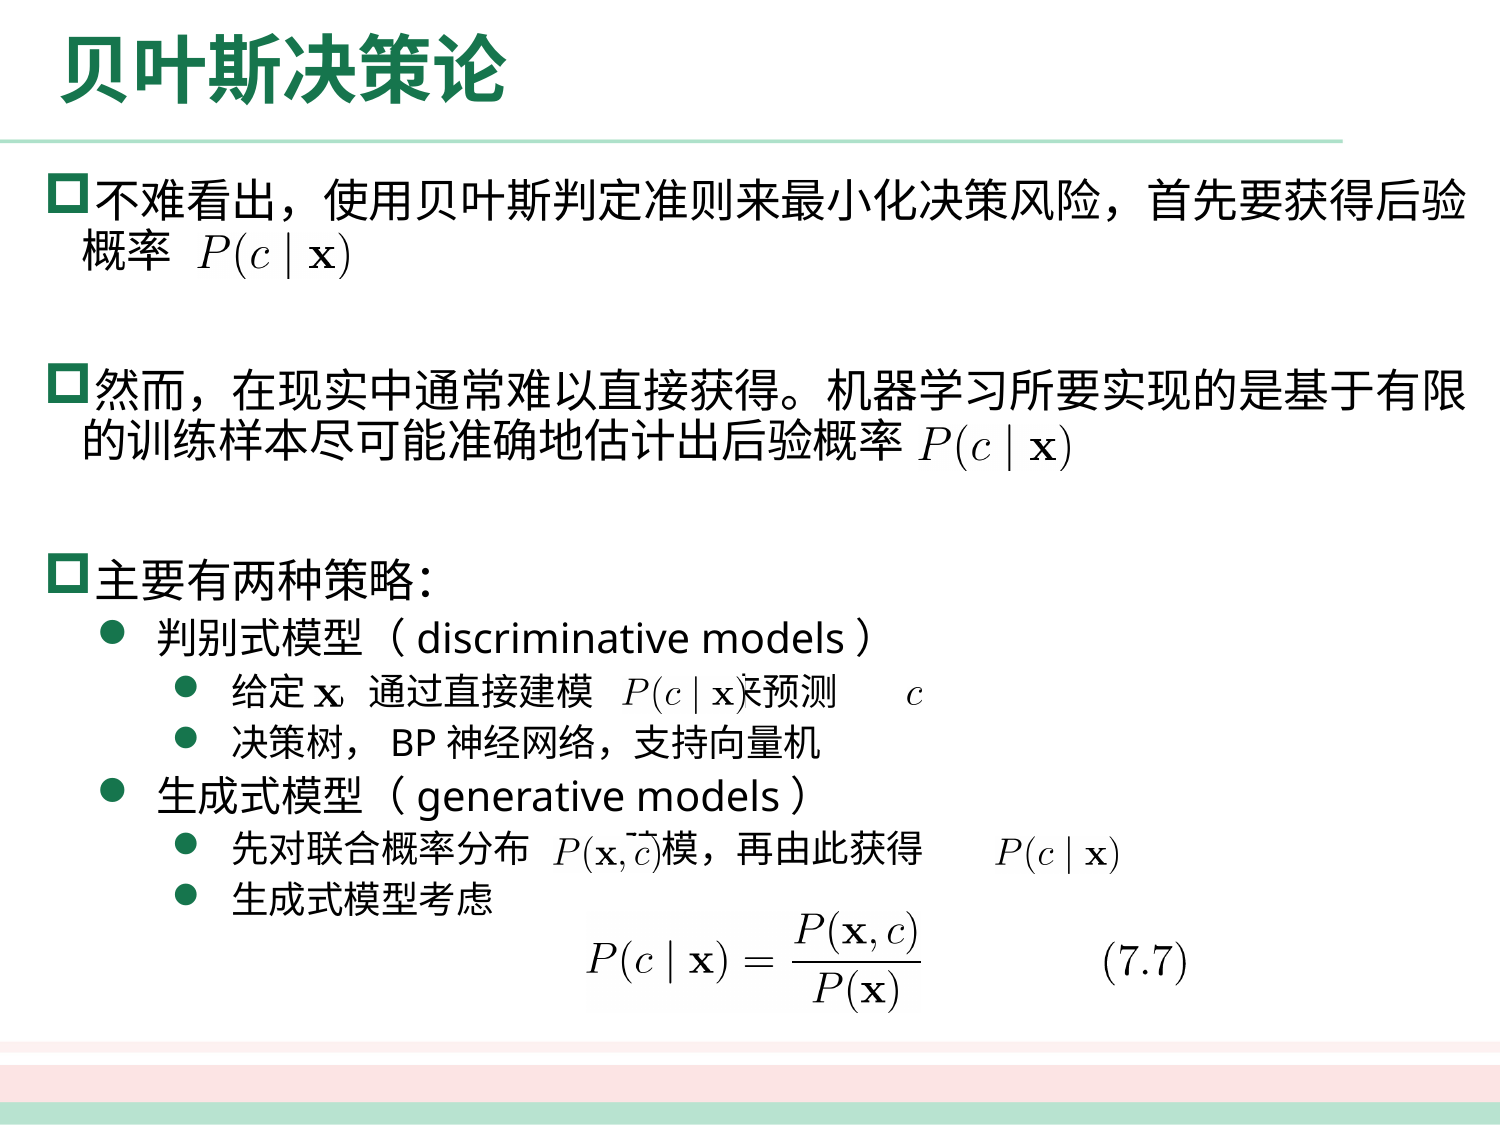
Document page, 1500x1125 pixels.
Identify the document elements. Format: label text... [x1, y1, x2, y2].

title 贝叶斯决策论 [42, 8, 1223, 138]
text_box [621, 673, 747, 717]
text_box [312, 681, 343, 719]
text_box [916, 420, 1072, 475]
picture [0, 0, 1500, 1125]
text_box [551, 833, 662, 877]
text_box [993, 833, 1119, 878]
list 不难看出，使用贝叶斯判定准则来最小化决策风险，首先要获得后验概率 。 然而，在现实中通常难以直接获得。机器学习所要实现的是基于有限的训练样本尽可能准确地估计出后验概率 。 主要有两种策略： 判别式模型（discriminative models） 给定 ，通过直接建模 , 来预测 决策树，BP神经网络，支持向量机 生成式模型（generative models） 先对联合概率分布 建模，再由此获得 生成式模型考虑 [28, 170, 1500, 983]
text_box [584, 908, 1189, 1016]
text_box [905, 684, 924, 714]
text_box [195, 228, 350, 284]
